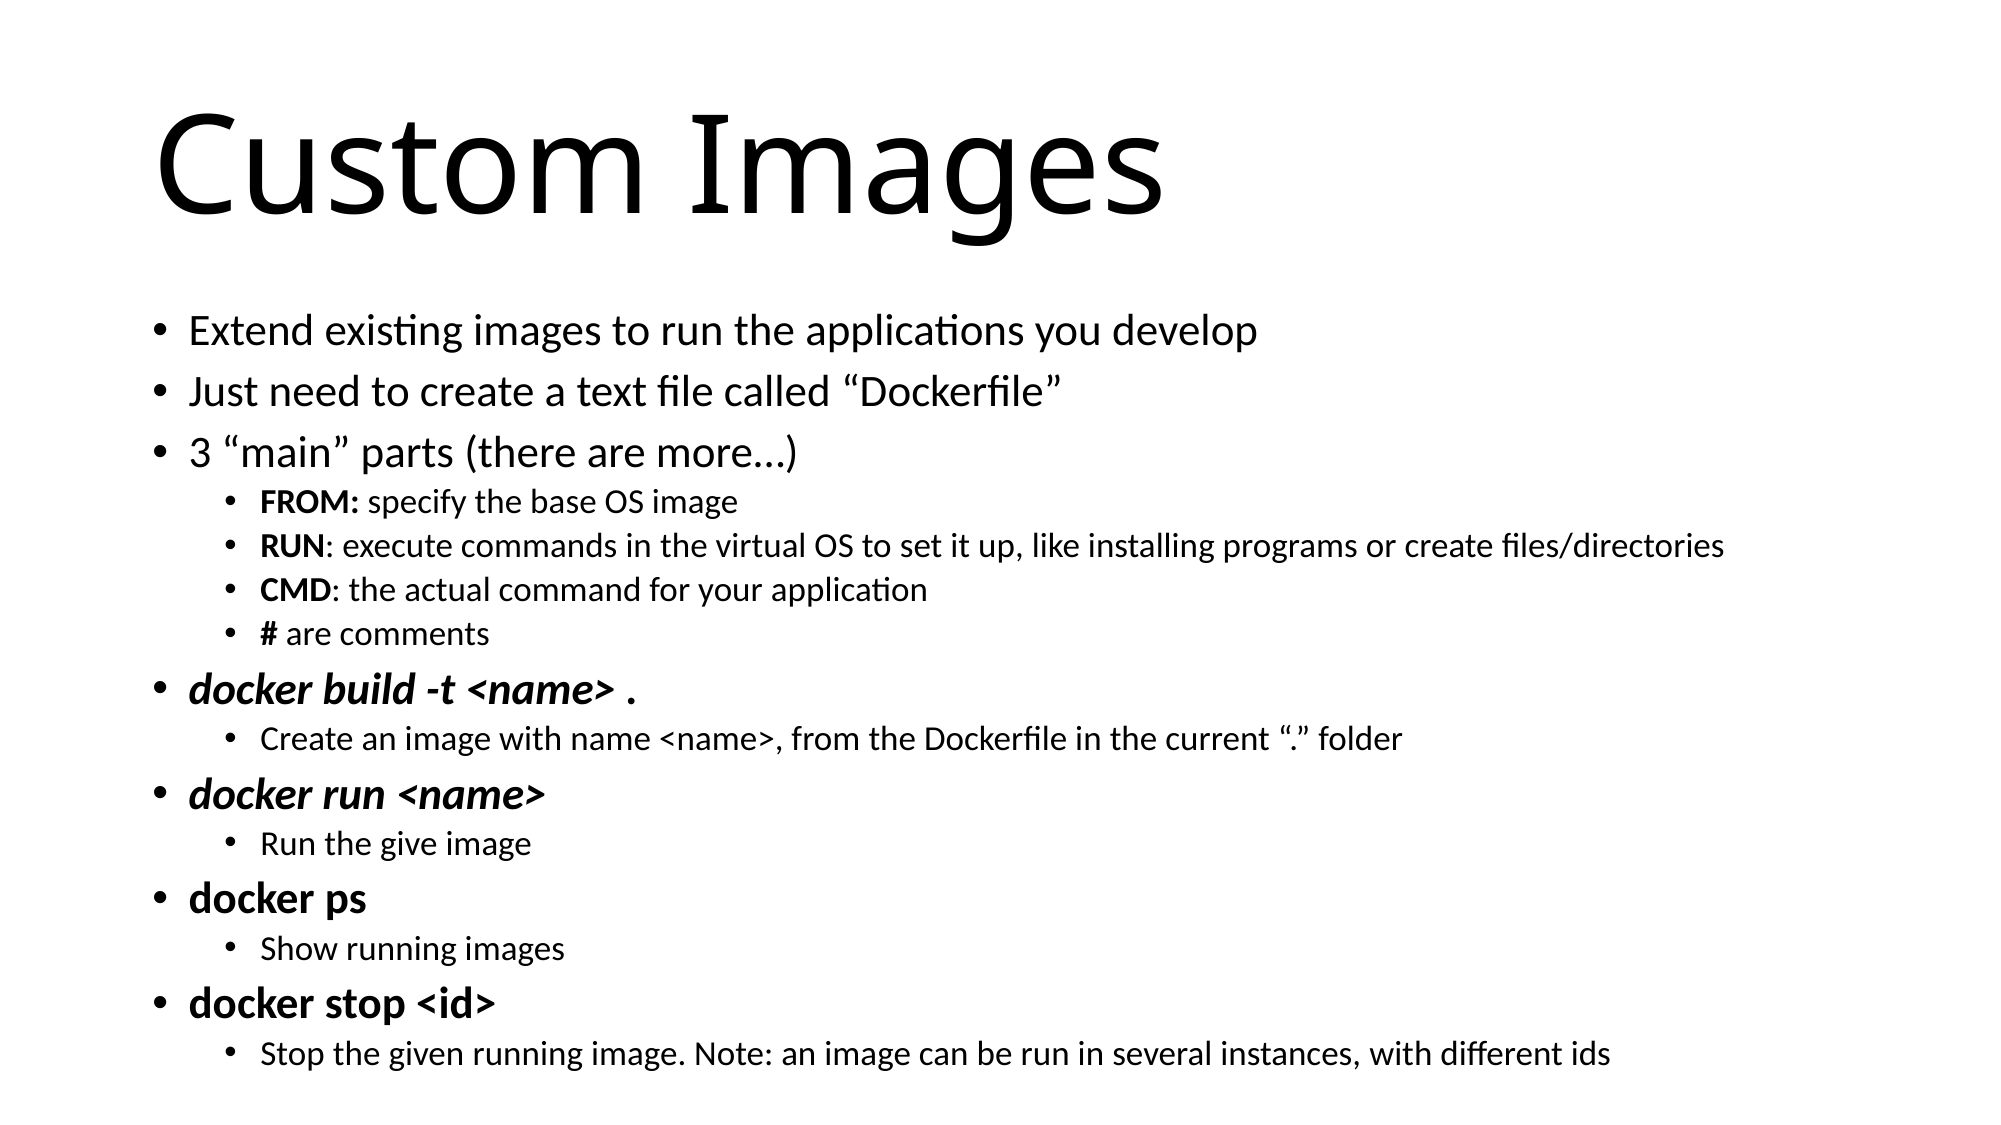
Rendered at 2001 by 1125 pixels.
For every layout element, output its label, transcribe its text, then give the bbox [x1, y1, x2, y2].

list Extend existing images to run the applications you develop Just need to create a text file called “Dockerfile” 3 “main” parts (there are more…) FROM: specify the base OS image RUN: execute commands in the virtual OS to set it up, like installing programs or create files/directories CMD: the actual command for your application # are comments docker build -t <name> . Create an image with name <name>, from the Dockerfile in the current “.” folder docker run <name> Run the give image docker ps Show running images docker stop <id> Stop the given running image. Note: an image can be run in several instances, with different ids [137, 299, 1863, 1082]
title Custom Images [137, 59, 1863, 278]
